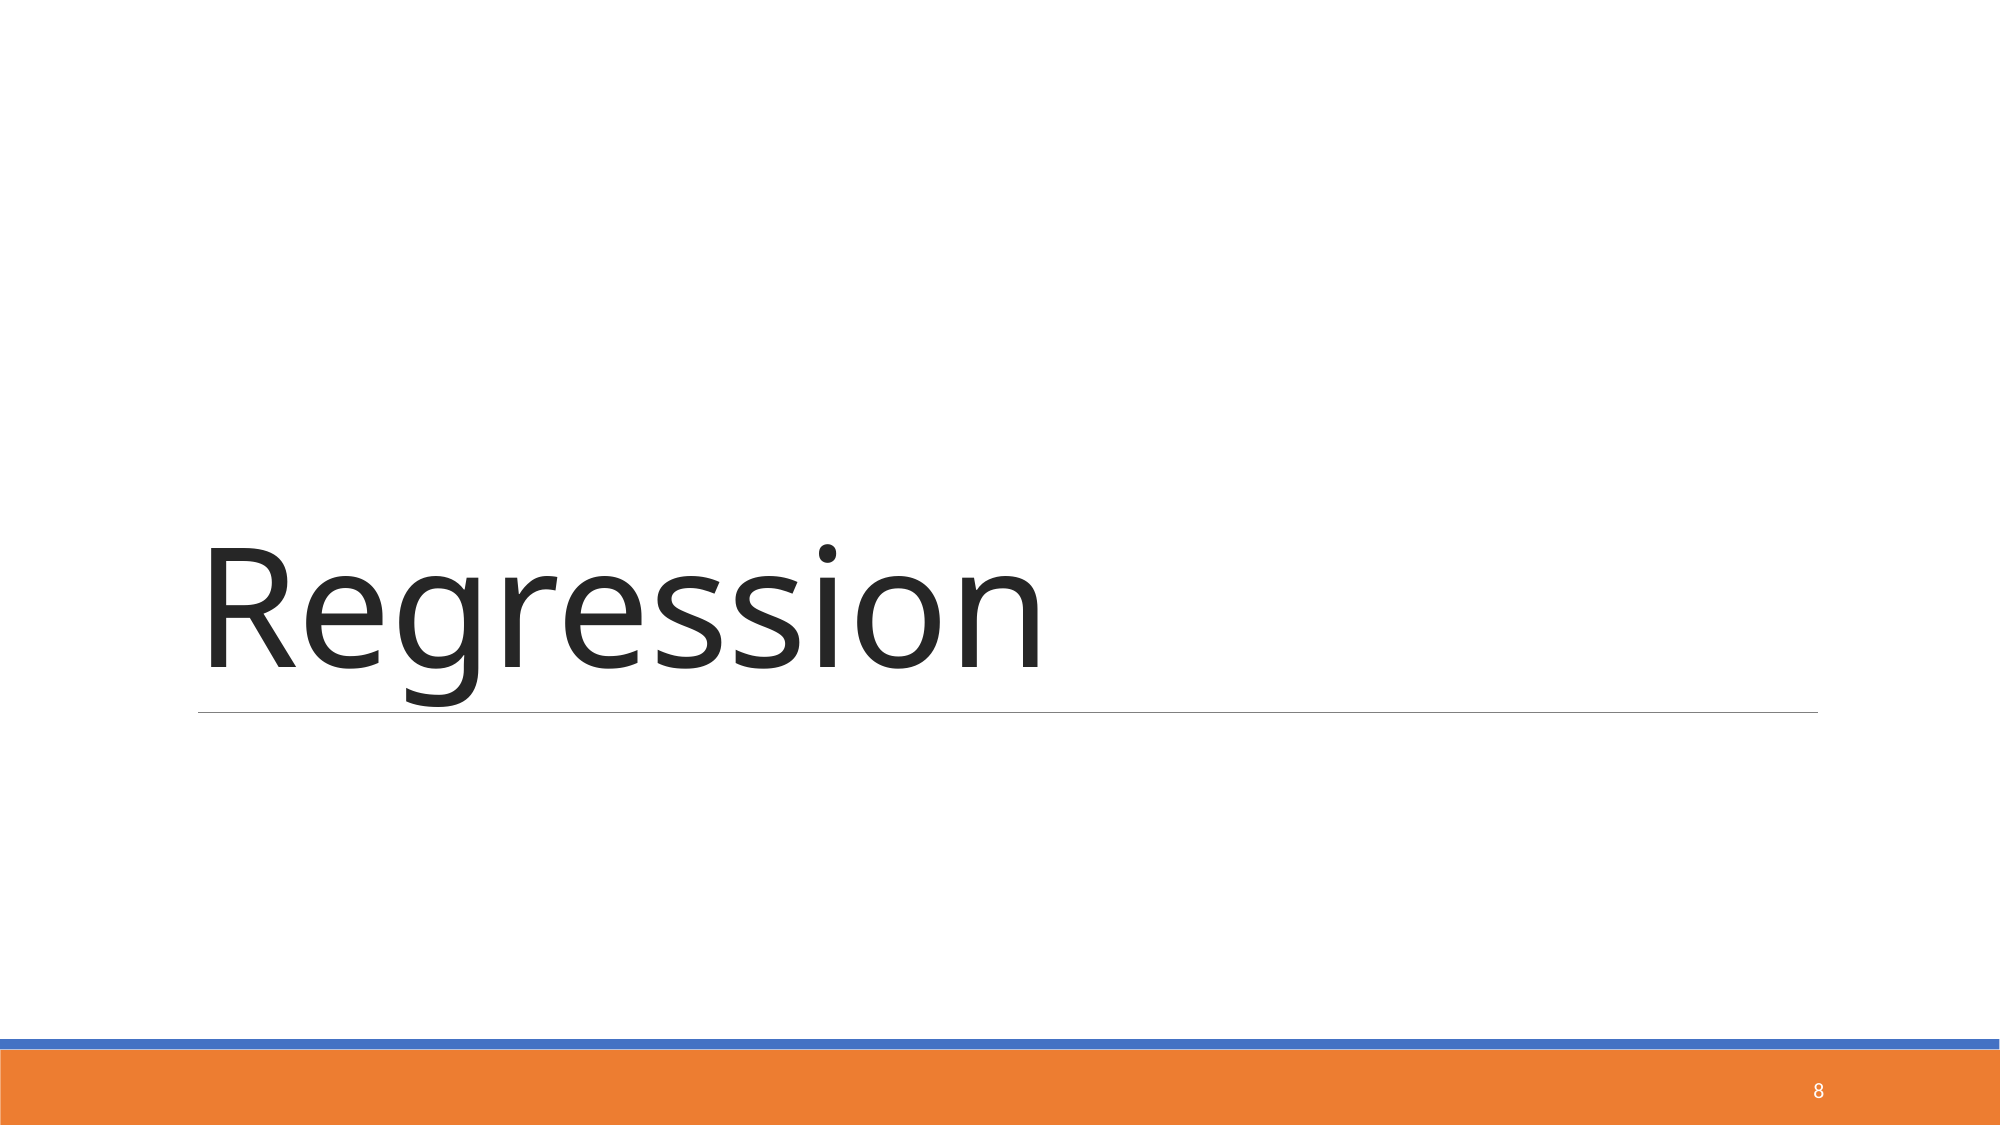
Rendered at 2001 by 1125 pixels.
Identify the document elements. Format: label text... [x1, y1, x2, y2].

title Regression [180, 124, 1830, 710]
slide_number 8 [1624, 1059, 1840, 1120]
